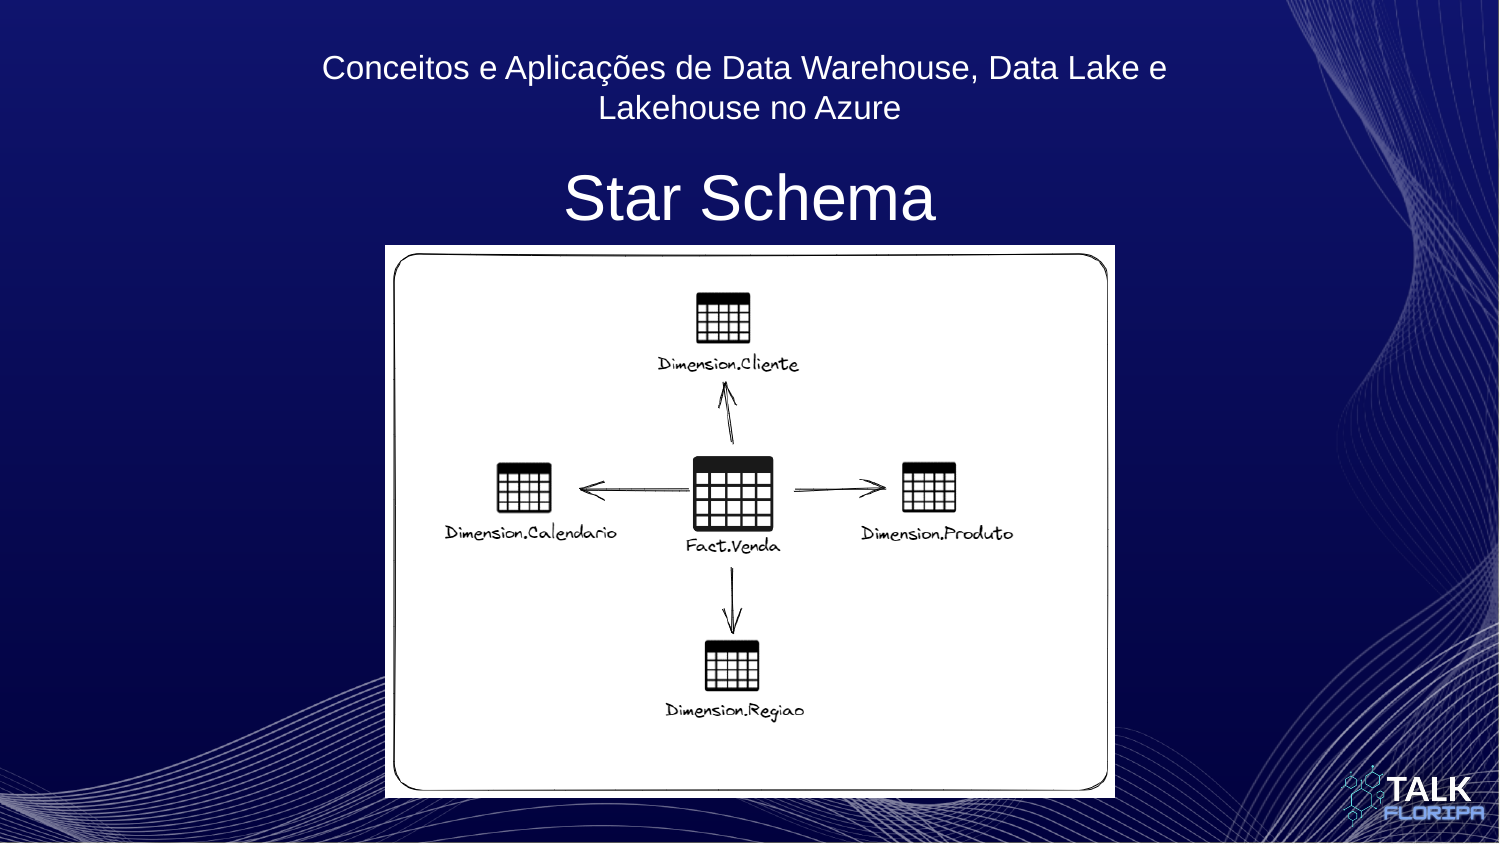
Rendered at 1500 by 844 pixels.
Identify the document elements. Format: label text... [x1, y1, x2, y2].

subtitle Star Schema [0, 141, 1500, 693]
picture [0, 245, 1222, 844]
title Conceitos e Aplicações de Data Warehouse, Data Lake e Lakehouse no Azure [0, 0, 1500, 141]
picture [1224, 693, 1500, 844]
